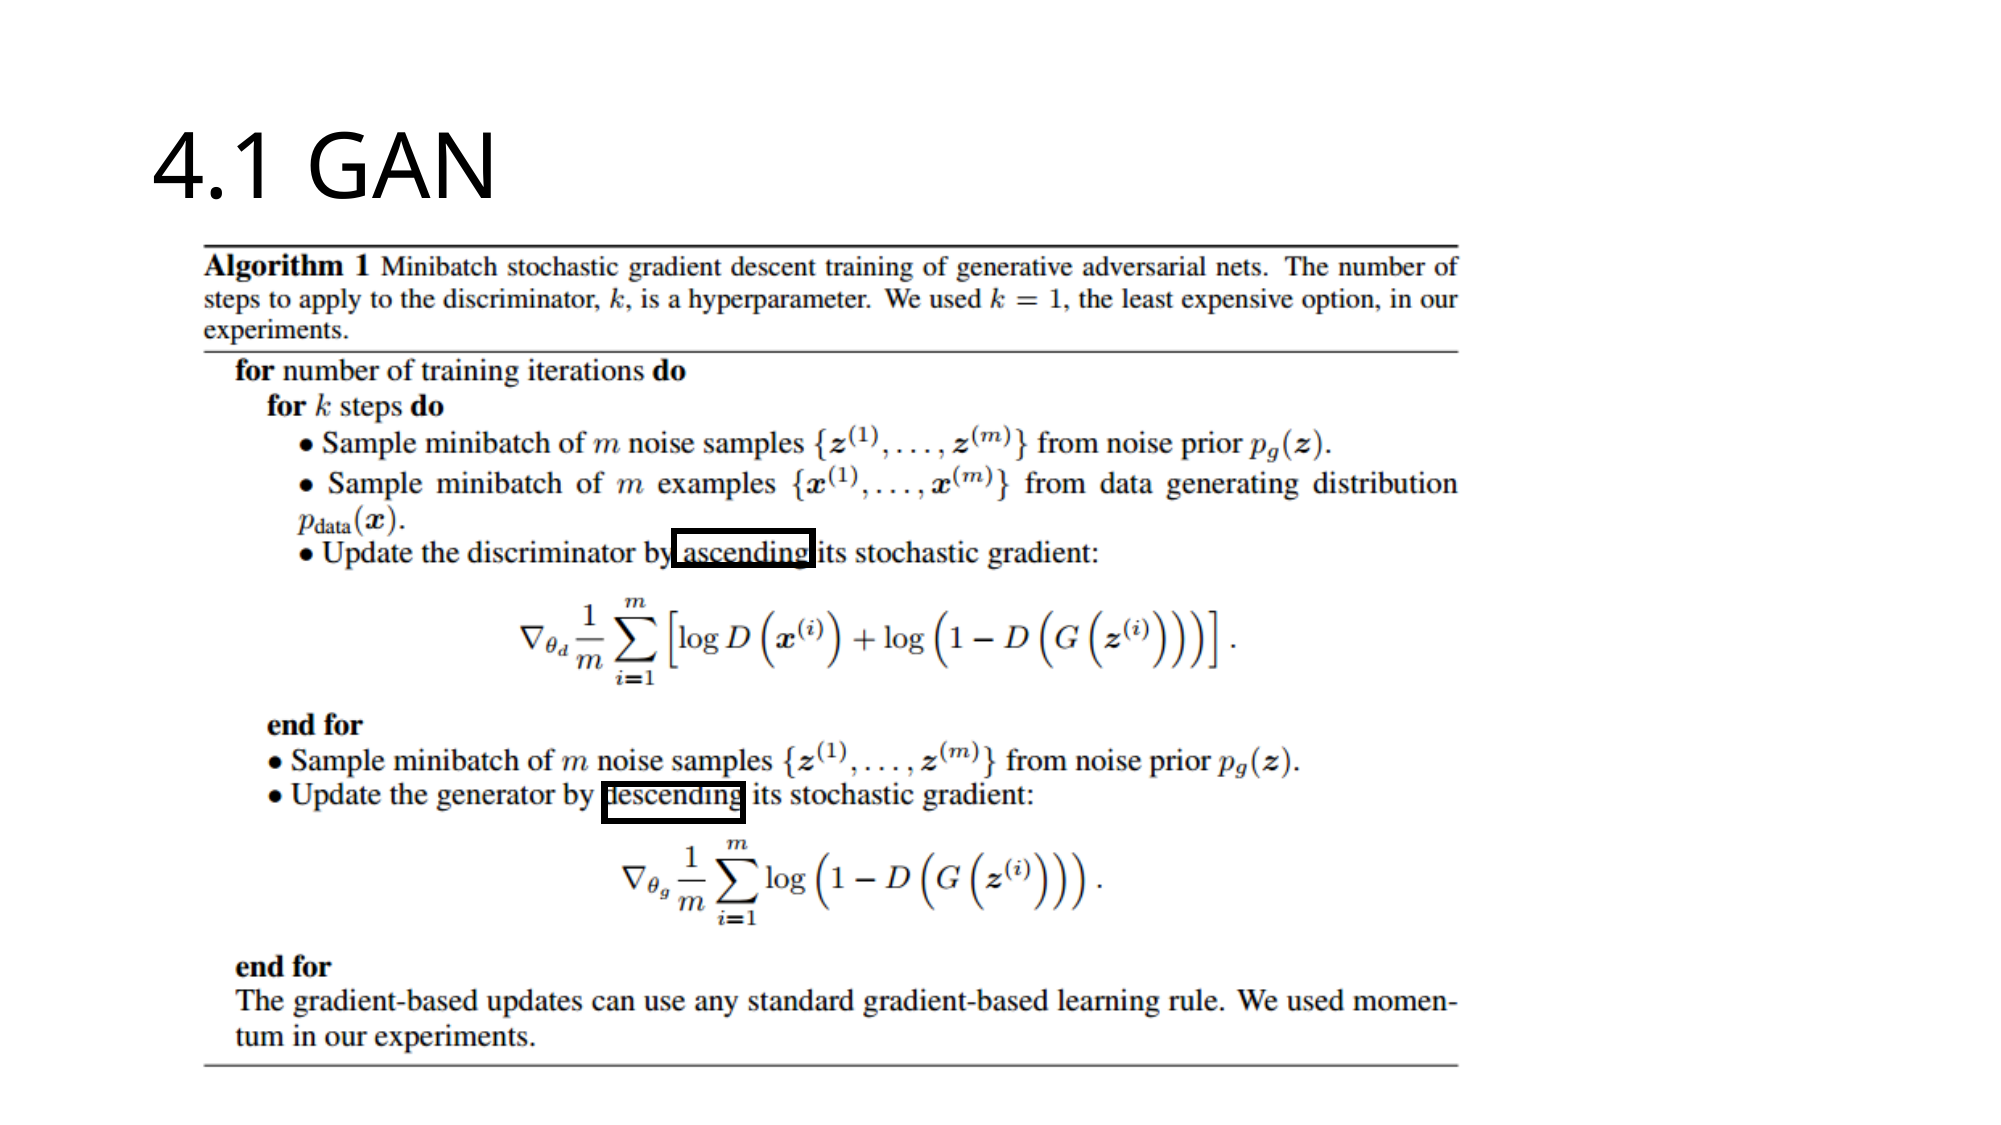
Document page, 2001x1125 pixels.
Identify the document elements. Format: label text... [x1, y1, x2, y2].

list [173, 221, 1580, 1080]
title 4.1 GAN [137, 59, 1863, 278]
